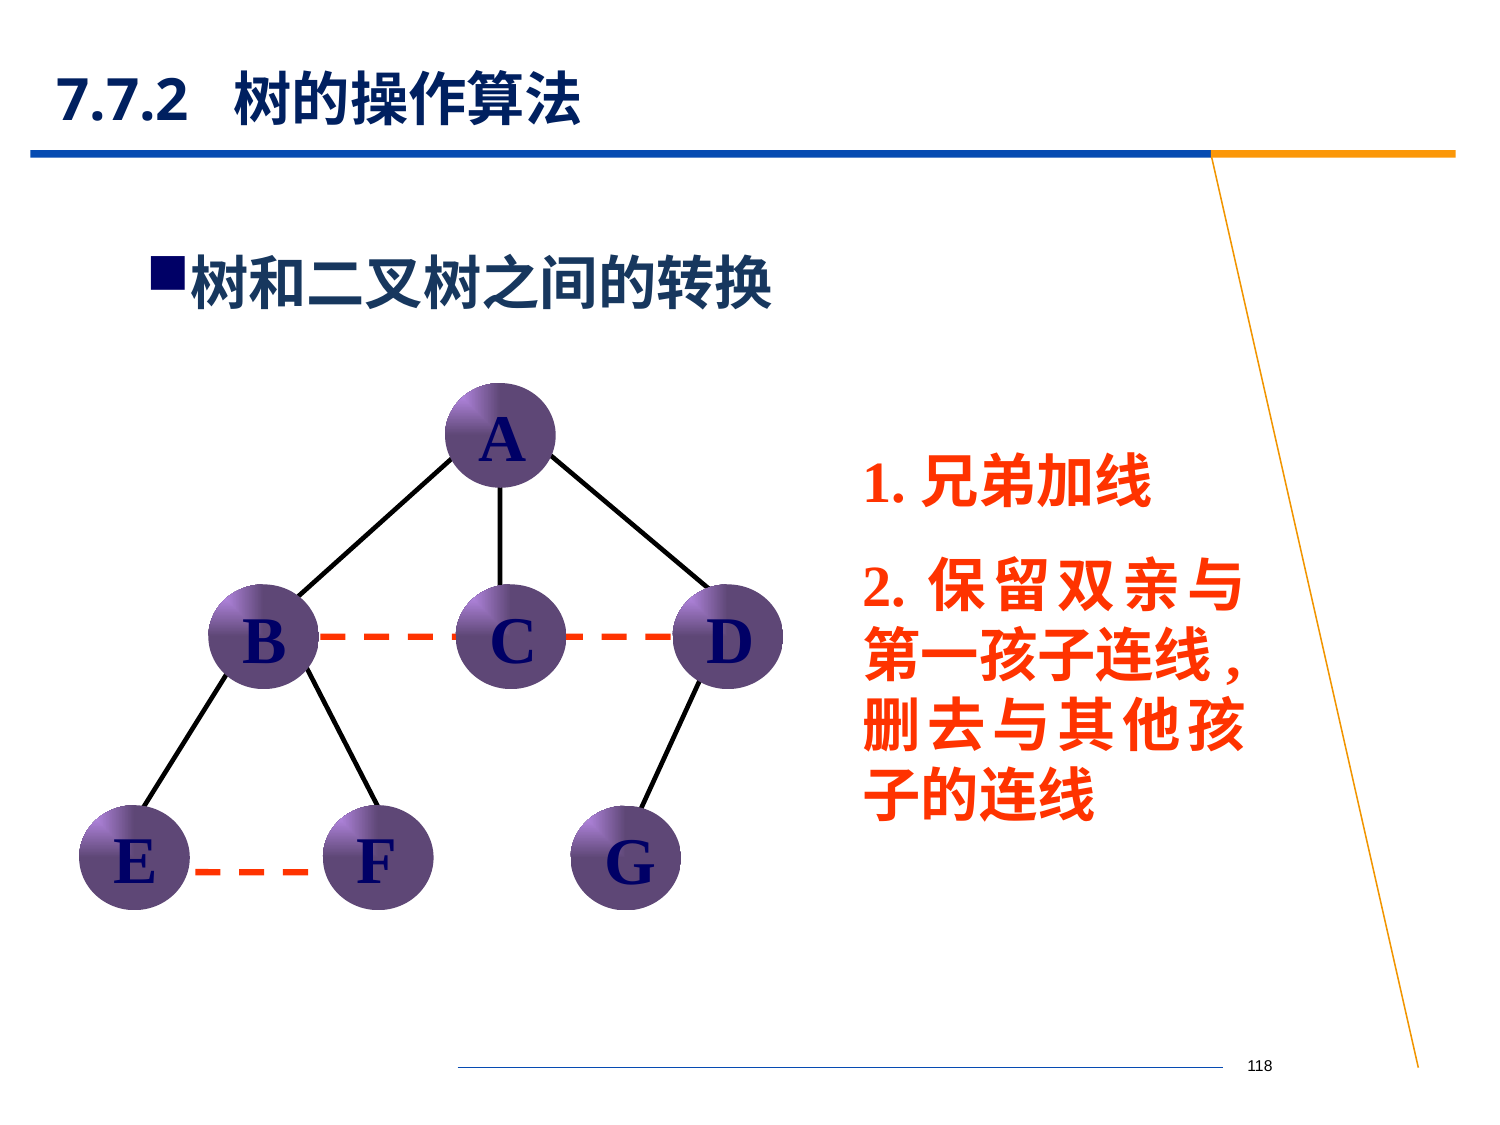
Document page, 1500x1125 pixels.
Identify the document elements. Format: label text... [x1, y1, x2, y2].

text_box E [79, 805, 190, 911]
text_box G [576, 881, 676, 911]
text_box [195, 636, 684, 873]
text_box D [672, 584, 784, 690]
text_box A [445, 383, 556, 488]
text_box 2.保留双亲与第一孩子连线,删去与其他孩子的连线 [847, 540, 1261, 835]
text_box F [328, 881, 428, 911]
text_box 树和二叉树之间的转换 [131, 238, 1407, 914]
text_box 1.兄弟加线 [818, 437, 1232, 522]
text_box C [455, 584, 567, 635]
title 7.7.2 树的操作算法 [41, 64, 1392, 130]
text_box B [208, 584, 319, 635]
